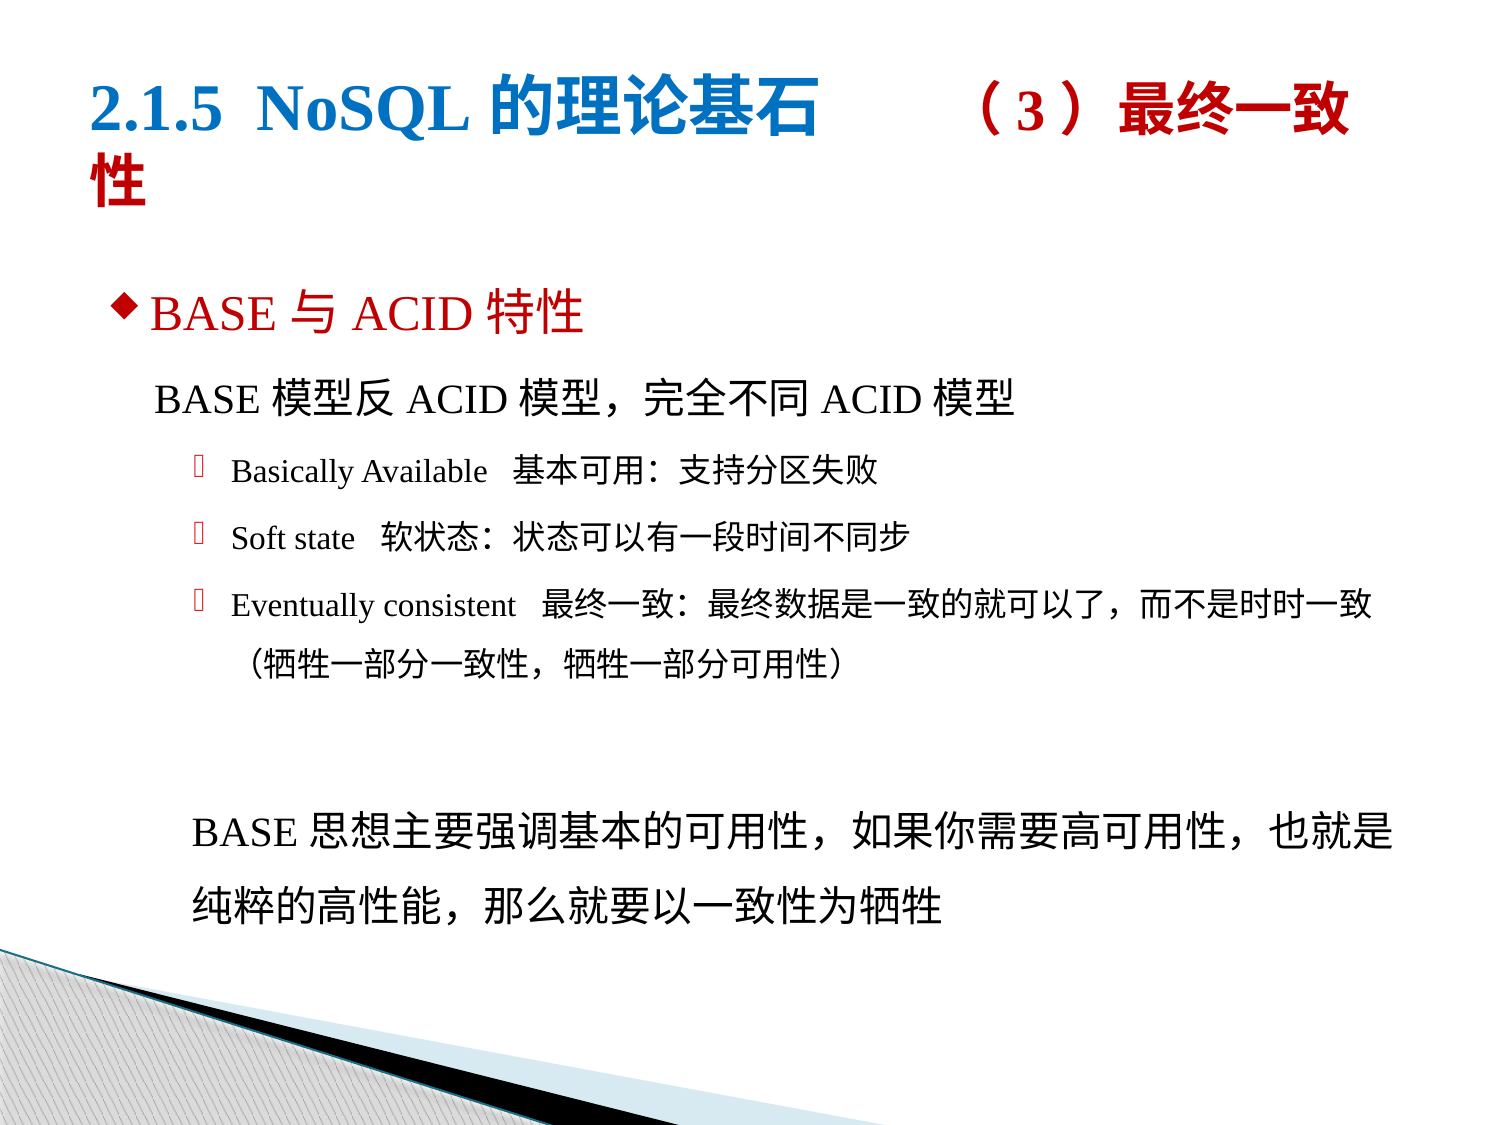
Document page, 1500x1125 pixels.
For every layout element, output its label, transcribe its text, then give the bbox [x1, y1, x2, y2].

list BASE与ACID特性 BASE模型反ACID模型，完全不同ACID模型 Basically Available 基本可用：支持分区失败 Soft state 软状态：状态可以有一段时间不同步 Eventually consistent 最终一致：最终数据是一致的就可以了，而不是时时一致（牺牲一部分一致性，牺牲一部分可用性） BASE思想主要强调基本的可用性，如果你需要高可用性，也就是纯粹的高性能，那么就要以一致性为牺牲 [75, 243, 1425, 986]
title 2.1.5 NoSQL的理论基石 （3）最终一致性 [75, 45, 1400, 233]
